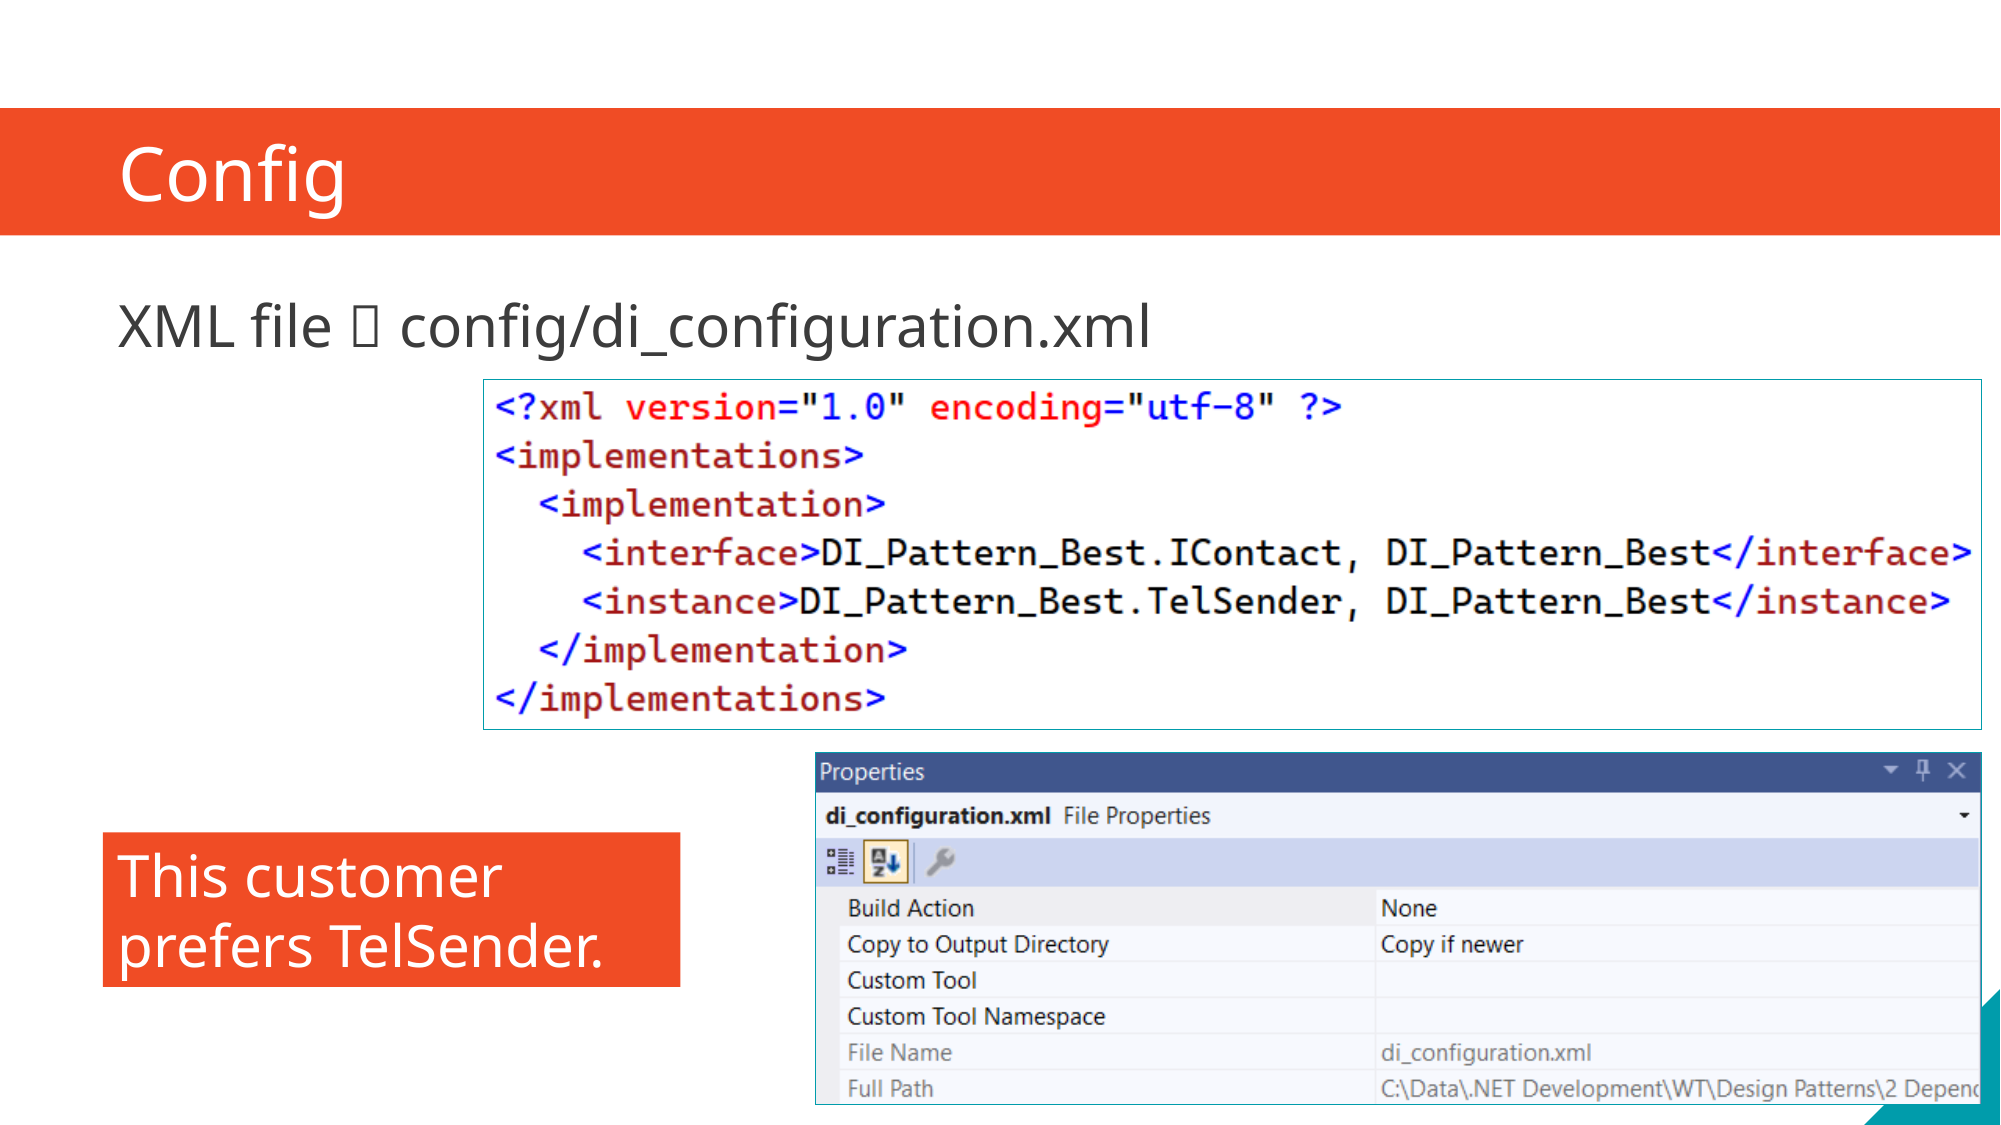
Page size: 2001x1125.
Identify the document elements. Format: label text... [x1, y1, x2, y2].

picture [815, 752, 1982, 1105]
list XML file  config/di_configuration.xml [0, 237, 2000, 1040]
title Config [0, 108, 2000, 236]
picture [483, 379, 1982, 730]
slide_number 41 [1862, 987, 2000, 1125]
text_box This customer prefers TelSender. [102, 832, 681, 987]
